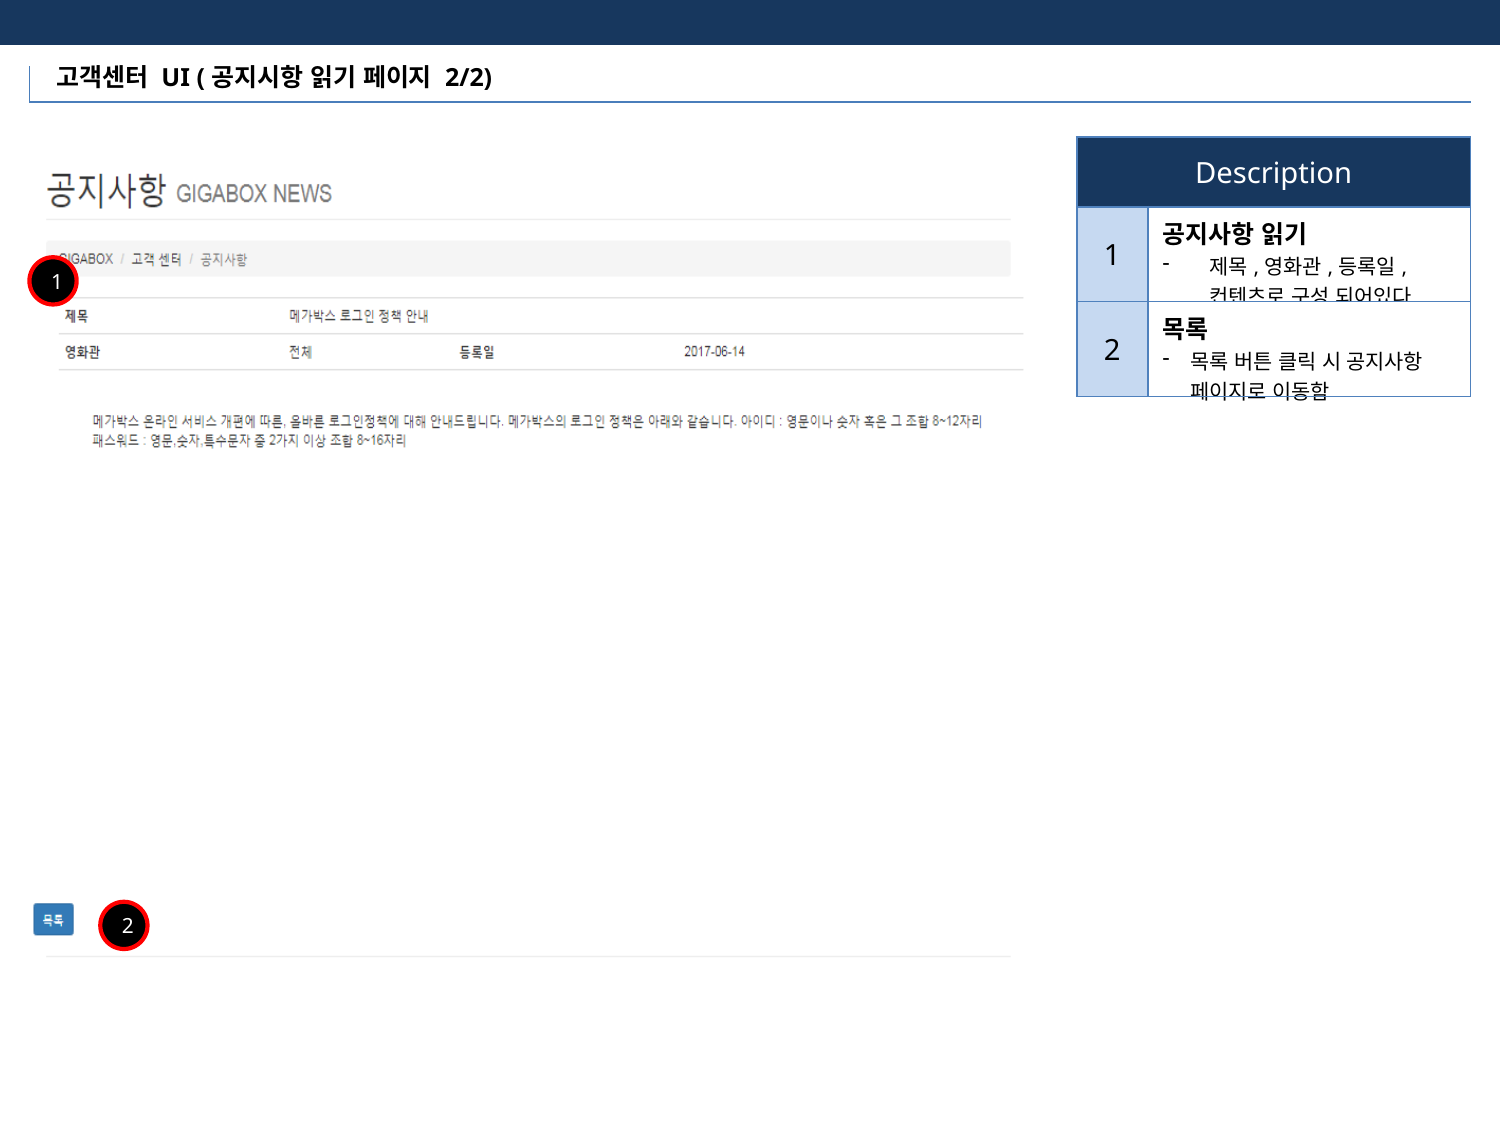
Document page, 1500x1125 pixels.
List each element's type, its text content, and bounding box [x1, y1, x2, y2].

table_cell 1 [1078, 208, 1147, 301]
table_cell 공지사항 읽기 제목,영화관,등록일,컨텐츠로 구성 되어있다. [1149, 208, 1470, 301]
table_cell 목록 목록 버튼 클릭 시 공지사항 페이지로 이동함 [1149, 302, 1470, 396]
text_box [0, 0, 1500, 45]
table_cell 2 [1078, 302, 1147, 396]
picture [24, 165, 1034, 965]
table_header Description [1078, 138, 1470, 206]
text_box 고객센터 UI (공지시항 읽기 페이지 2/2) [41, 54, 514, 100]
